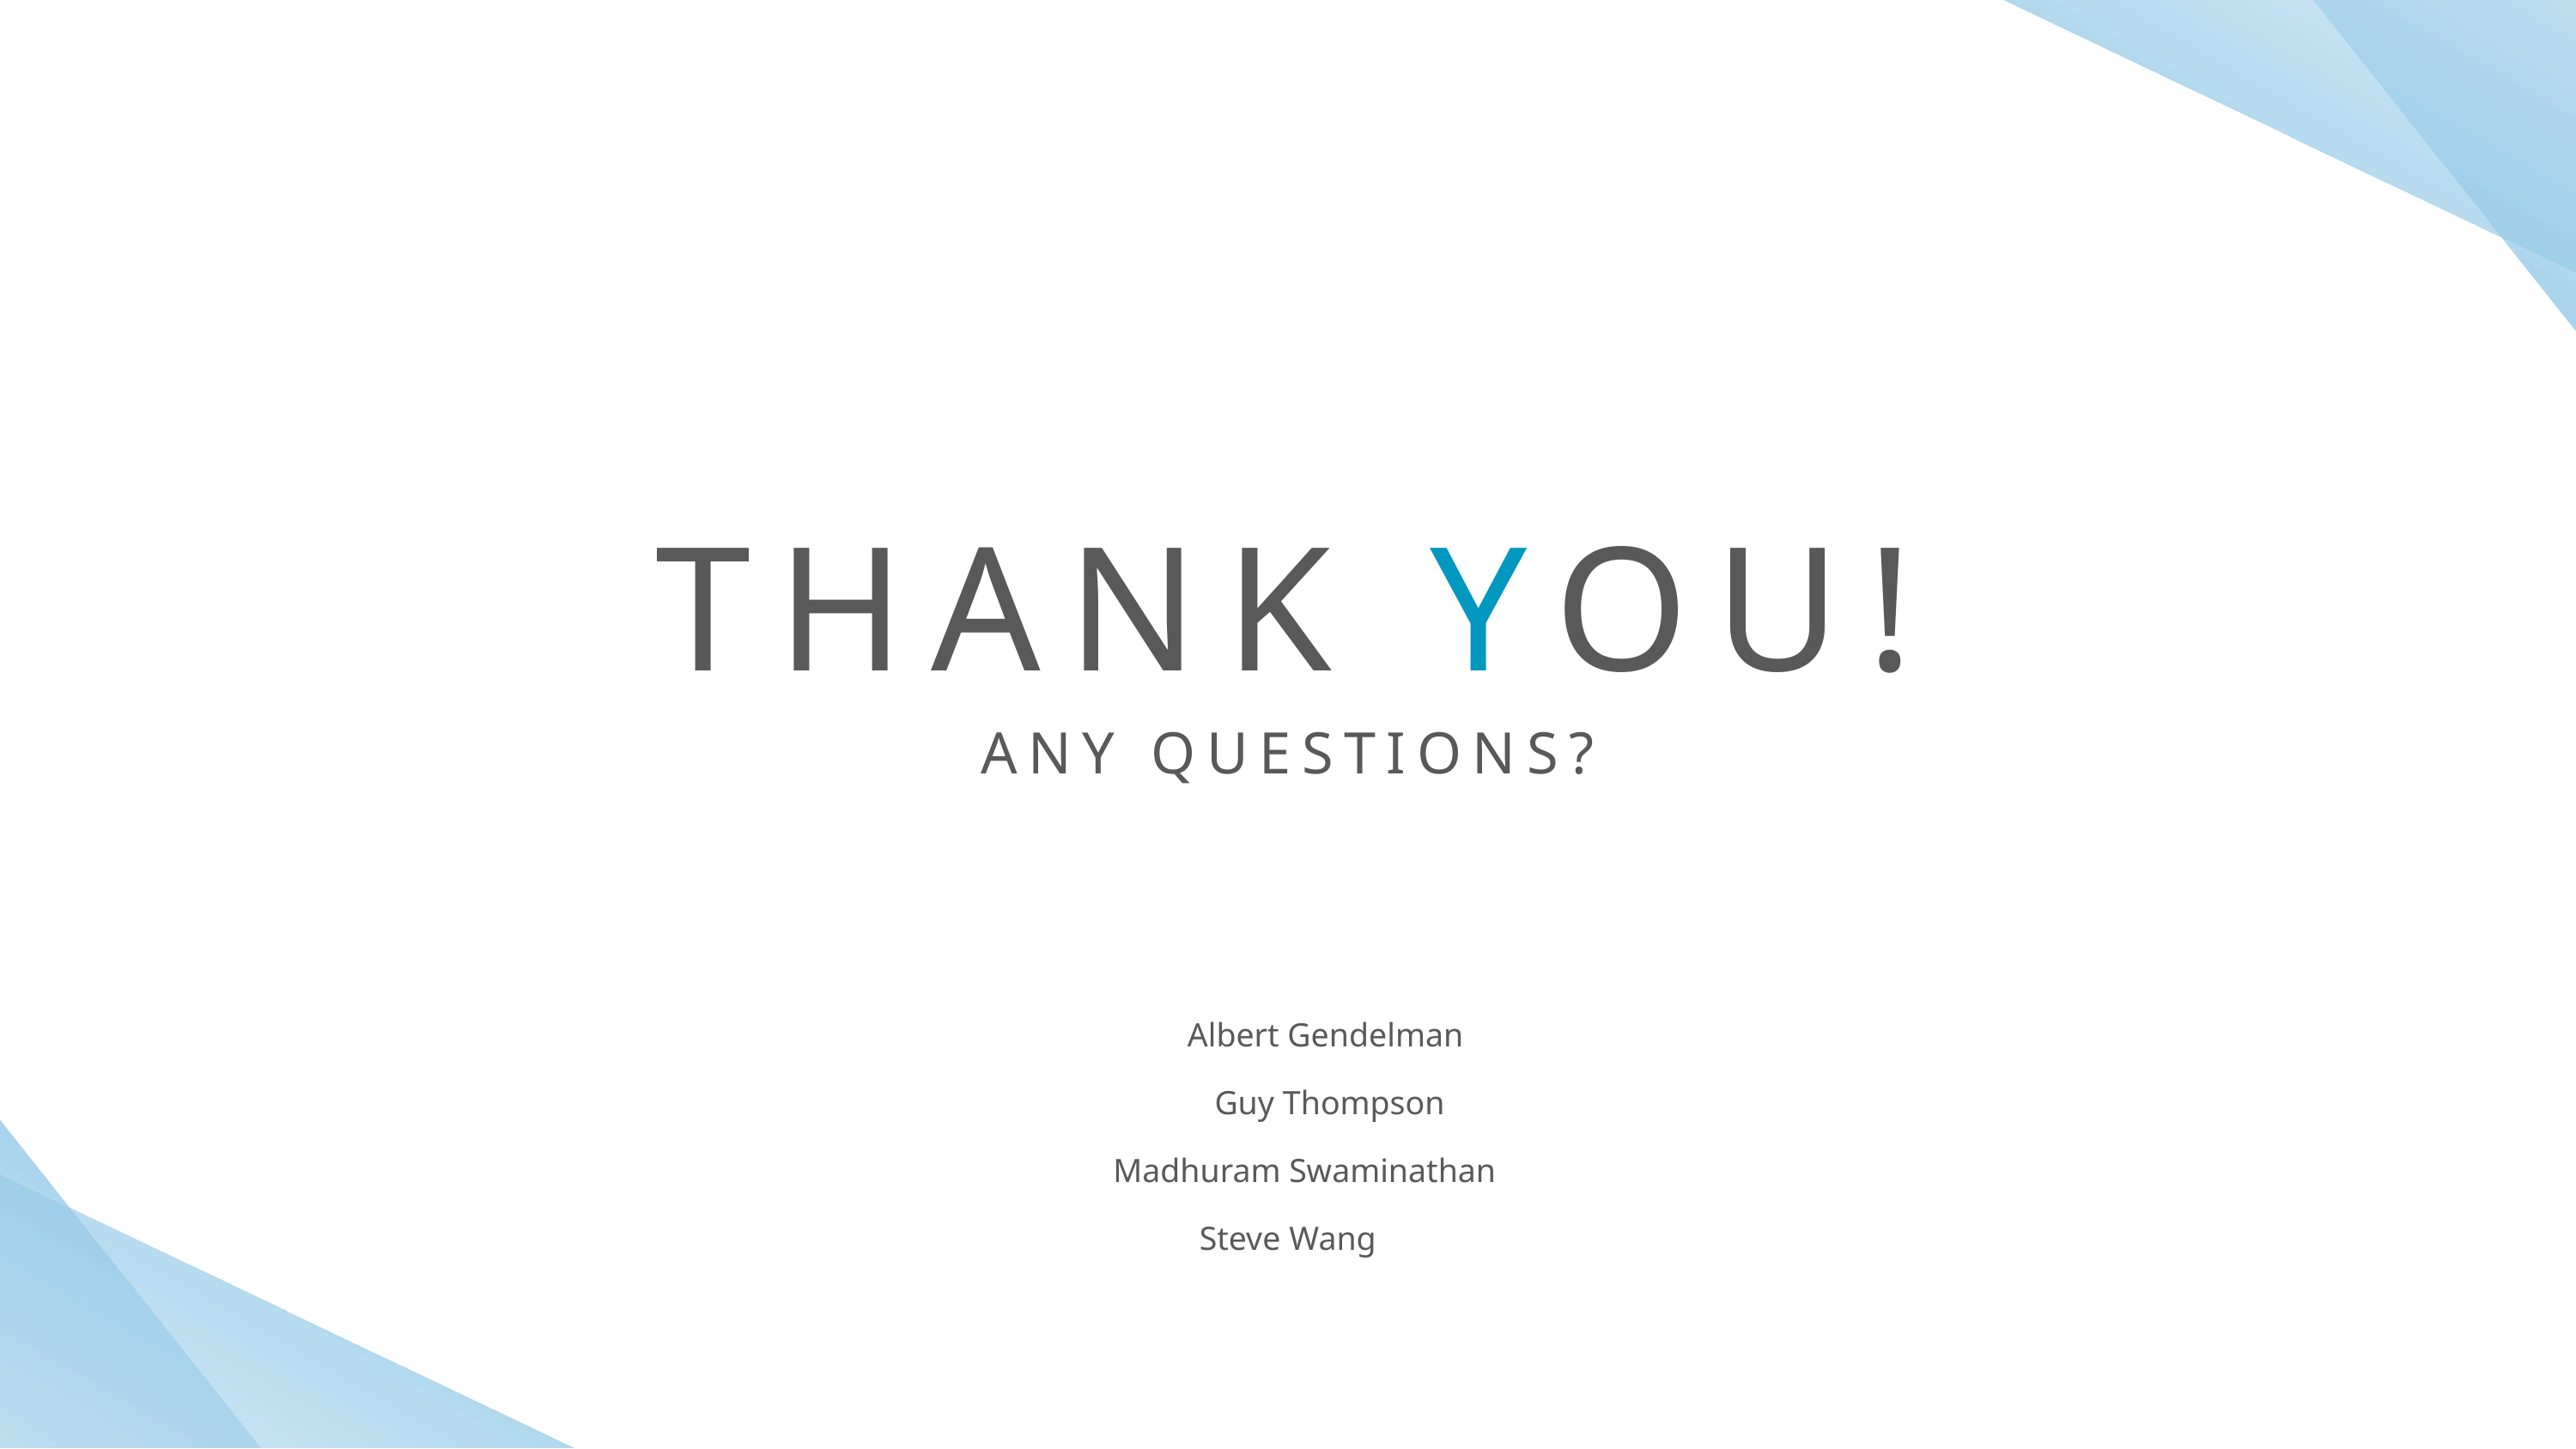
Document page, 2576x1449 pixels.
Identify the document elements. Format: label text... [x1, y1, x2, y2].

list Albert Gendelman Guy Thompson Madhuram Swaminathan Steve Wang [543, 952, 2033, 1264]
list THANK YOU! [305, 476, 2264, 712]
list ANY QUESTIONS? [308, 718, 2268, 991]
